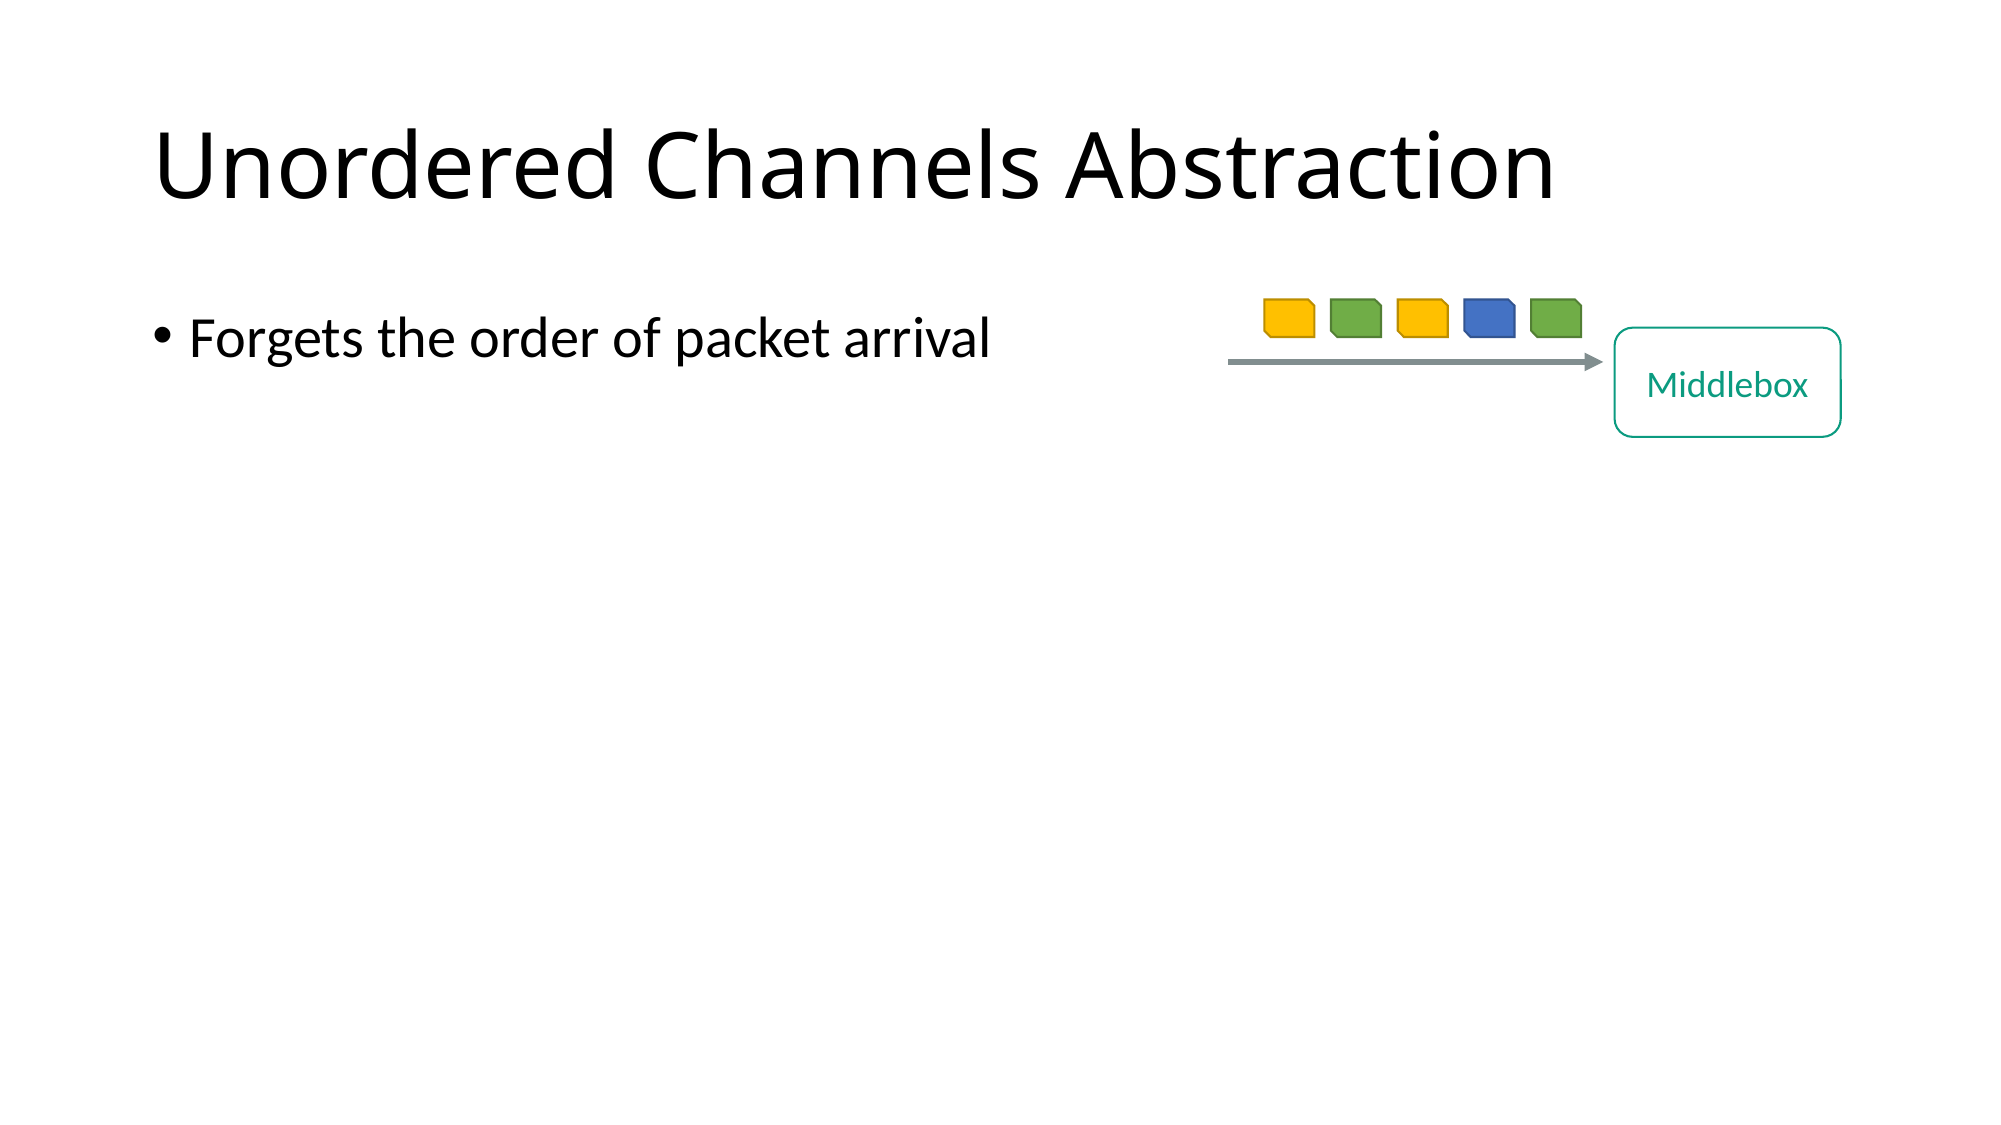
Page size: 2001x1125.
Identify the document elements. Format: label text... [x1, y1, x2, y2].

text_box [1463, 298, 1516, 339]
text_box [1329, 298, 1383, 339]
text_box [1263, 298, 1316, 339]
text_box [1396, 298, 1449, 339]
list Forgets the order of packet arrival [137, 299, 1863, 1014]
text_box Middlebox [1613, 326, 1842, 438]
title Unordered Channels Abstraction [137, 59, 1863, 278]
text_box [1530, 298, 1583, 339]
